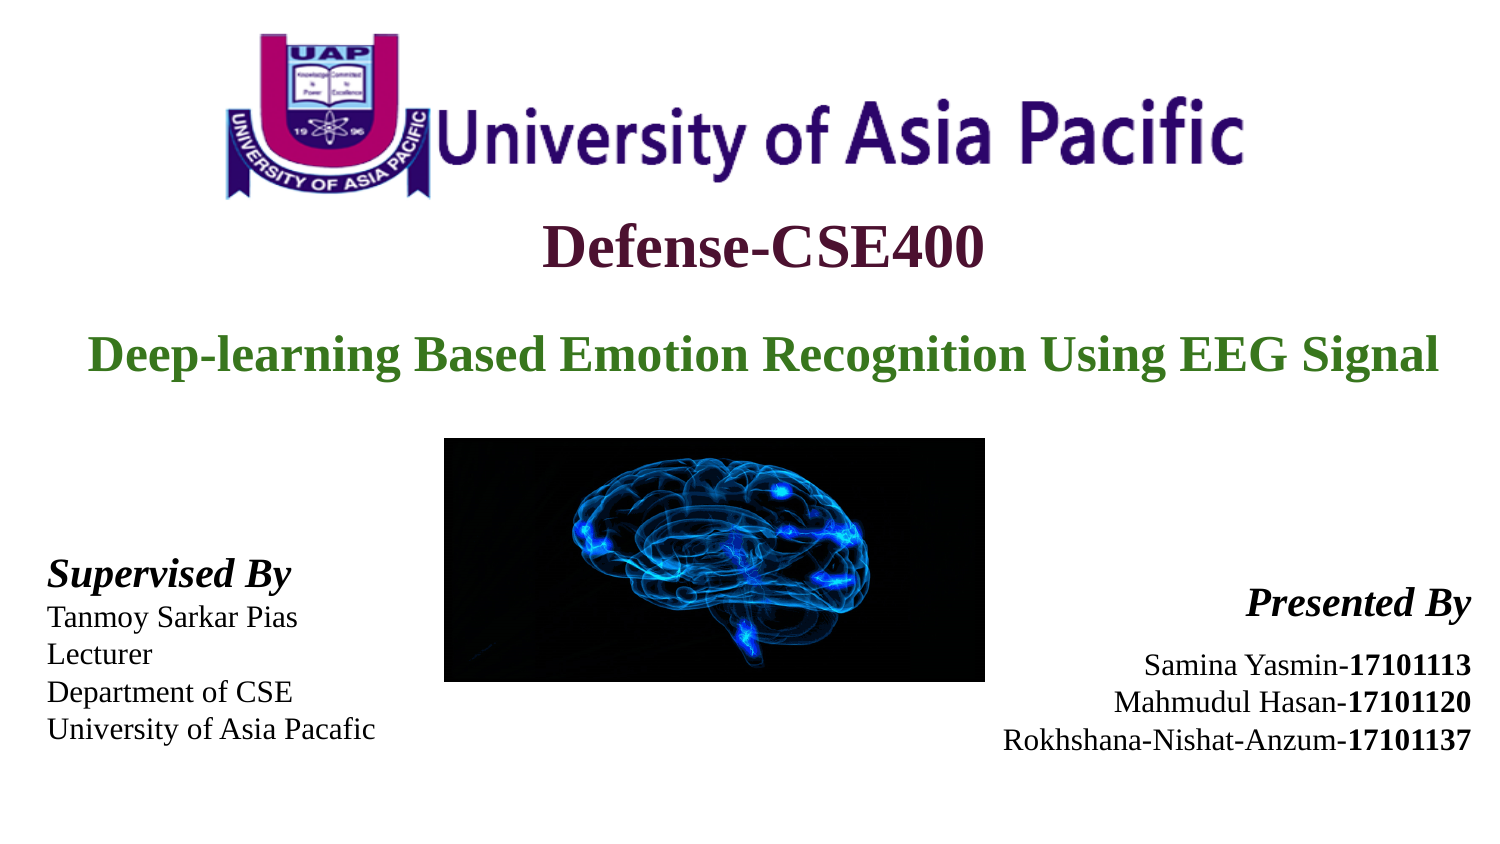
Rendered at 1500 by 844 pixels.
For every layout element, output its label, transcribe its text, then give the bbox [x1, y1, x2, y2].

text_box Supervised By Tanmoy Sarkar Pias Lecturer Department of CSE University of Asia Pacafic [31, 531, 592, 796]
picture [444, 438, 985, 682]
text_box Defense-CSE400 [430, 213, 1099, 295]
picture [223, 24, 1276, 205]
subtitle Deep-learning Based Emotion Recognition Using EEG Signal [65, 316, 1464, 447]
text_box Presented By Samina Yasmin-17101113 Mahmudul Hasan-17101120 Rokhshana-Nishat-Anzum-17101137 [794, 559, 1487, 809]
